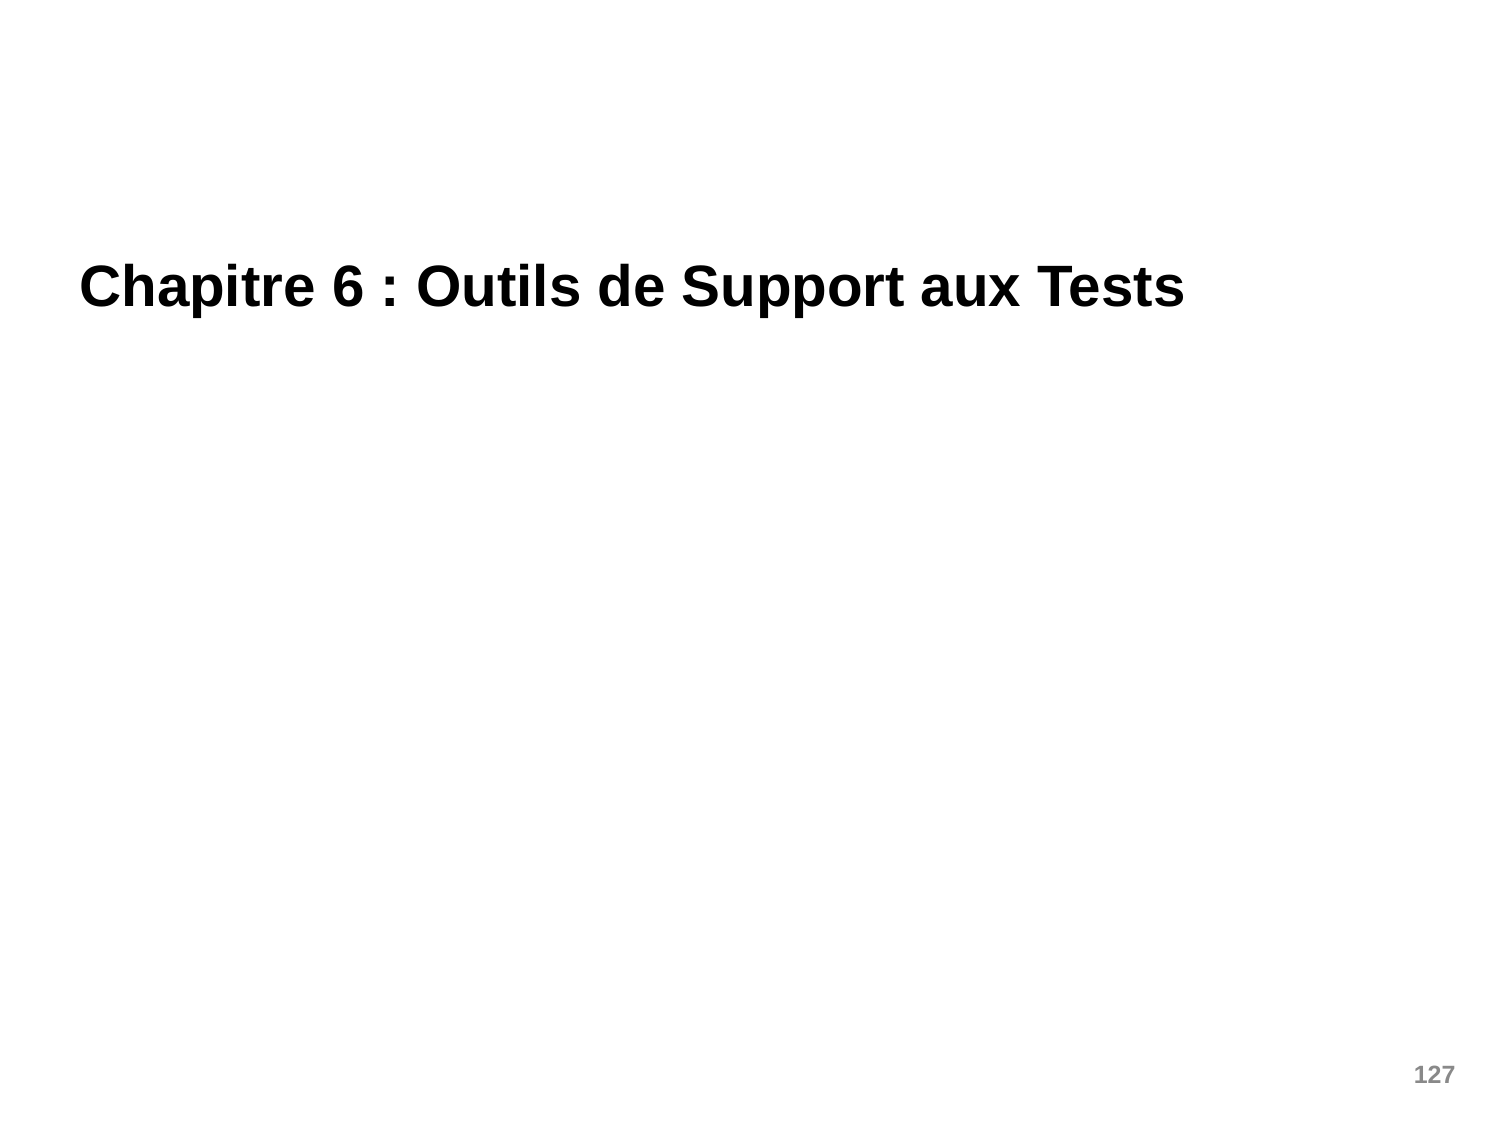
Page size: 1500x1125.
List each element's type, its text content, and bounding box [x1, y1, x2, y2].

title Chapitre 6 : Outils de Support aux Tests [79, 247, 1457, 544]
text_box 127 [1396, 1058, 1456, 1088]
